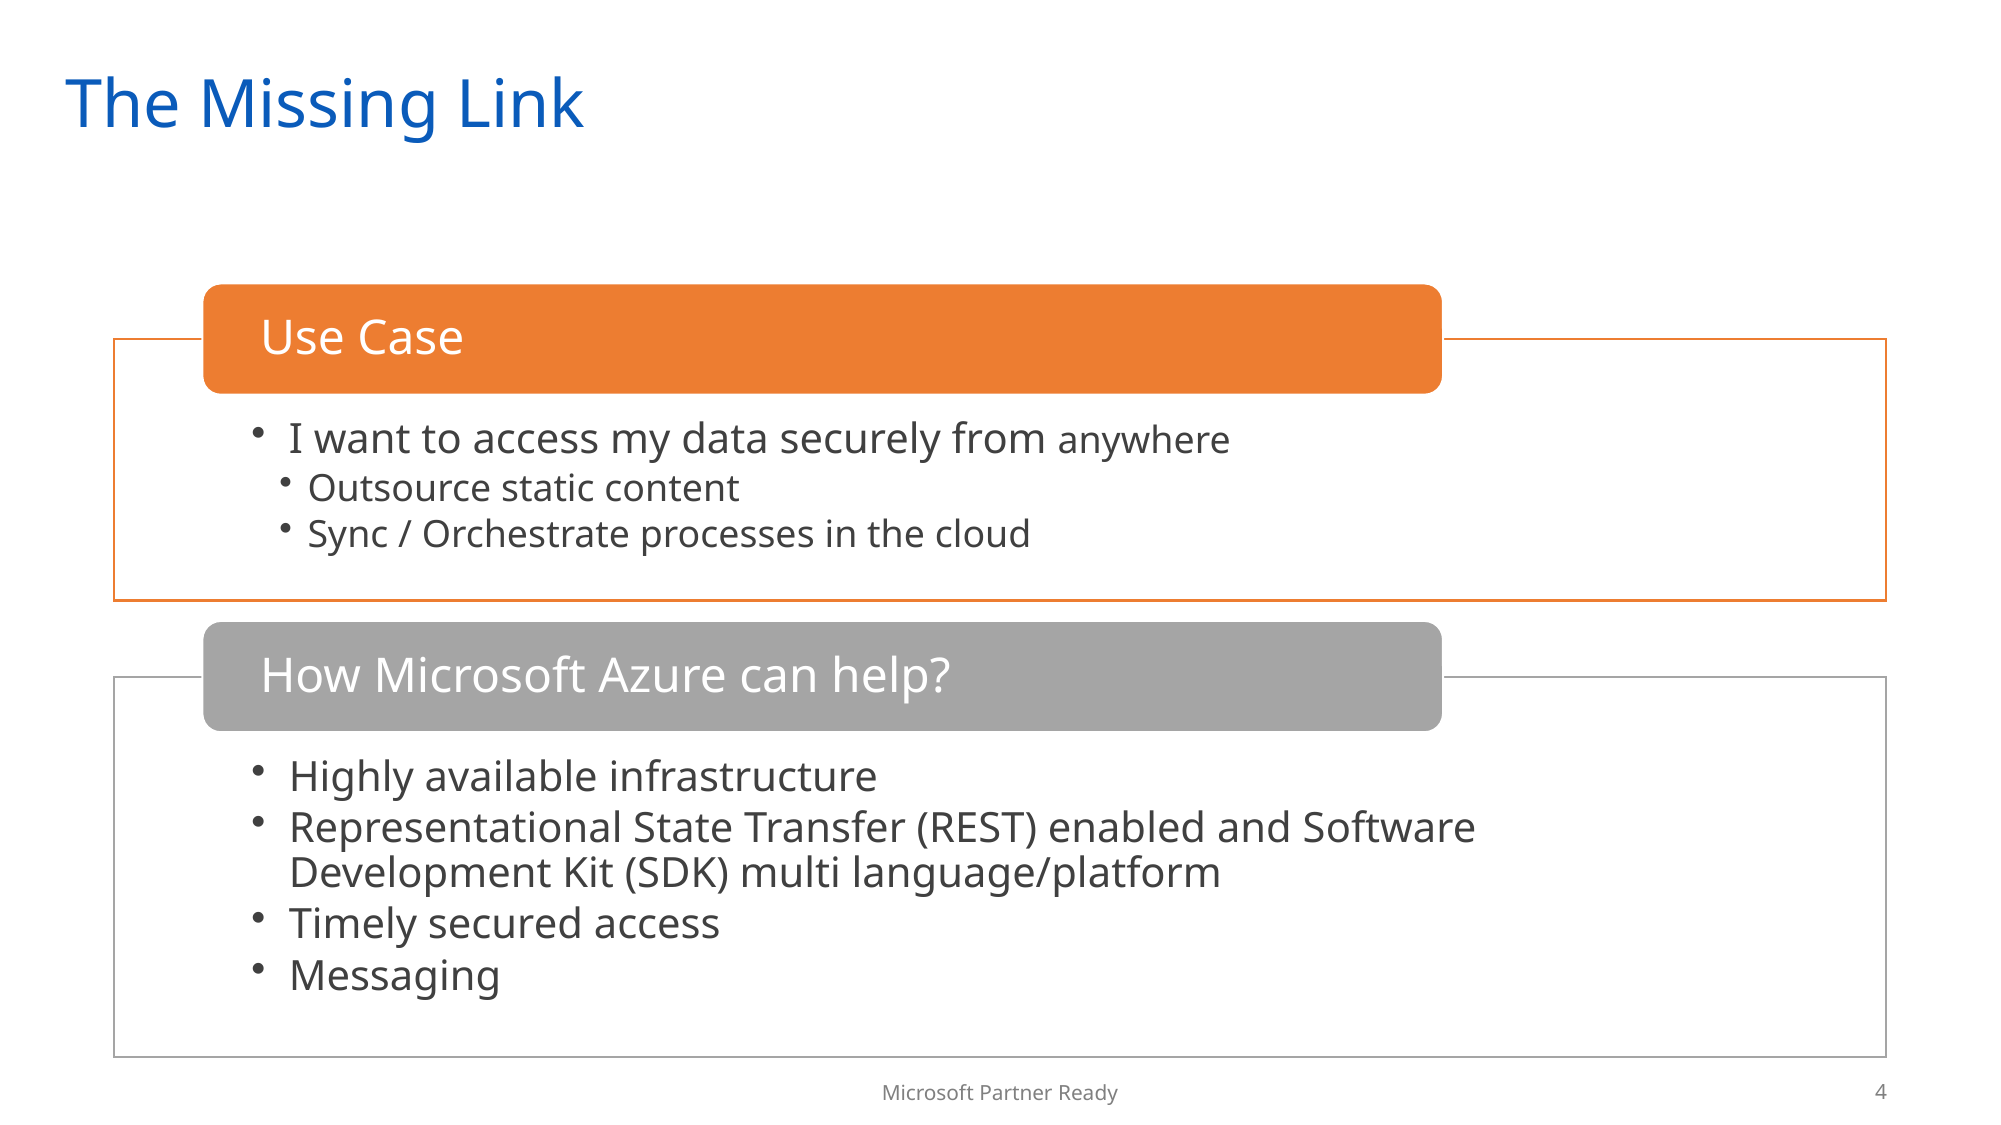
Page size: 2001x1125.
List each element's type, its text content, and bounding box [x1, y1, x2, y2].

title The Missing Link [50, 50, 1900, 163]
slide_number 4 [1451, 1062, 1902, 1123]
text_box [113, 277, 1887, 1063]
